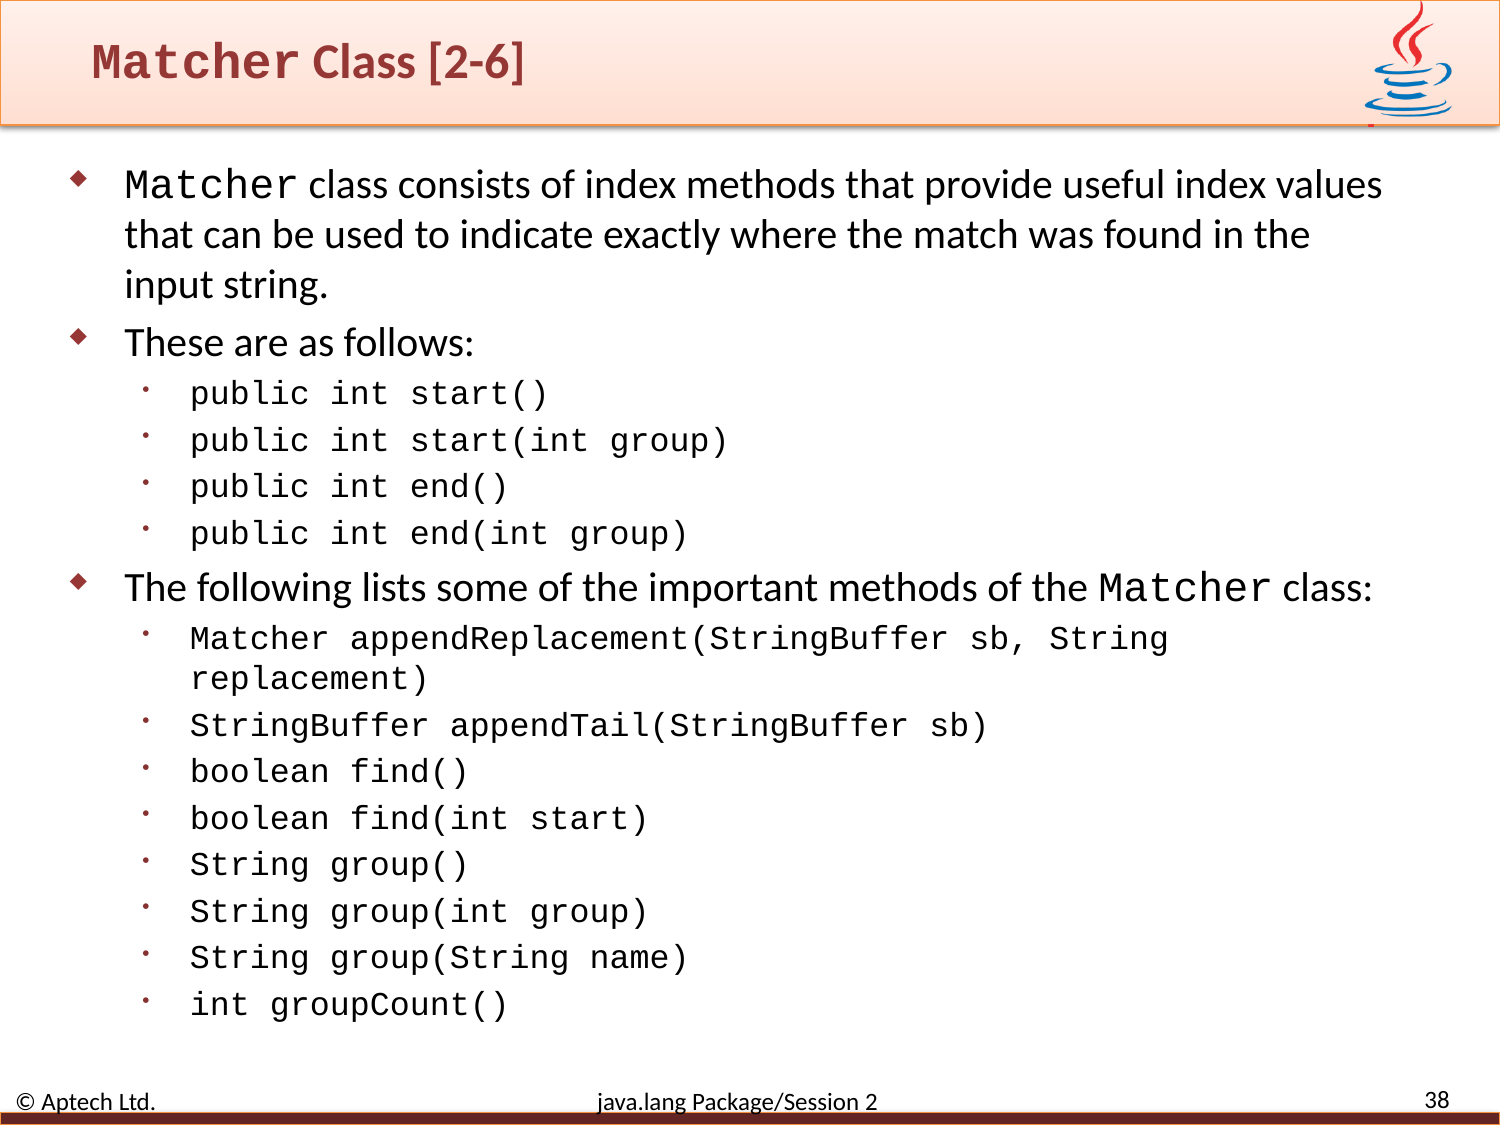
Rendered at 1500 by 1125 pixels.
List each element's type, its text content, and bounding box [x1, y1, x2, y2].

picture [1362, 0, 1454, 127]
slide_number 38 [1337, 1084, 1465, 1113]
list Matcher class consists of index methods that provide useful index values that can be used to indicate exactly where the match was found in the input string. These are as follows: public int start() public int start(int group) public int end() public int end(int group) The following lists some of the important methods of the Matcher class: Matcher appendReplacement(StringBuffer sb, String replacement) StringBuffer appendTail(StringBuffer sb) boolean find() boolean find(int start) String group() String group(int group) String group(String name) int groupCount() [52, 148, 1424, 1048]
title Matcher Class [2-6] [76, 24, 1288, 93]
footer © Aptech Ltd. java.lang Package/Session 2 [0, 1087, 1325, 1113]
